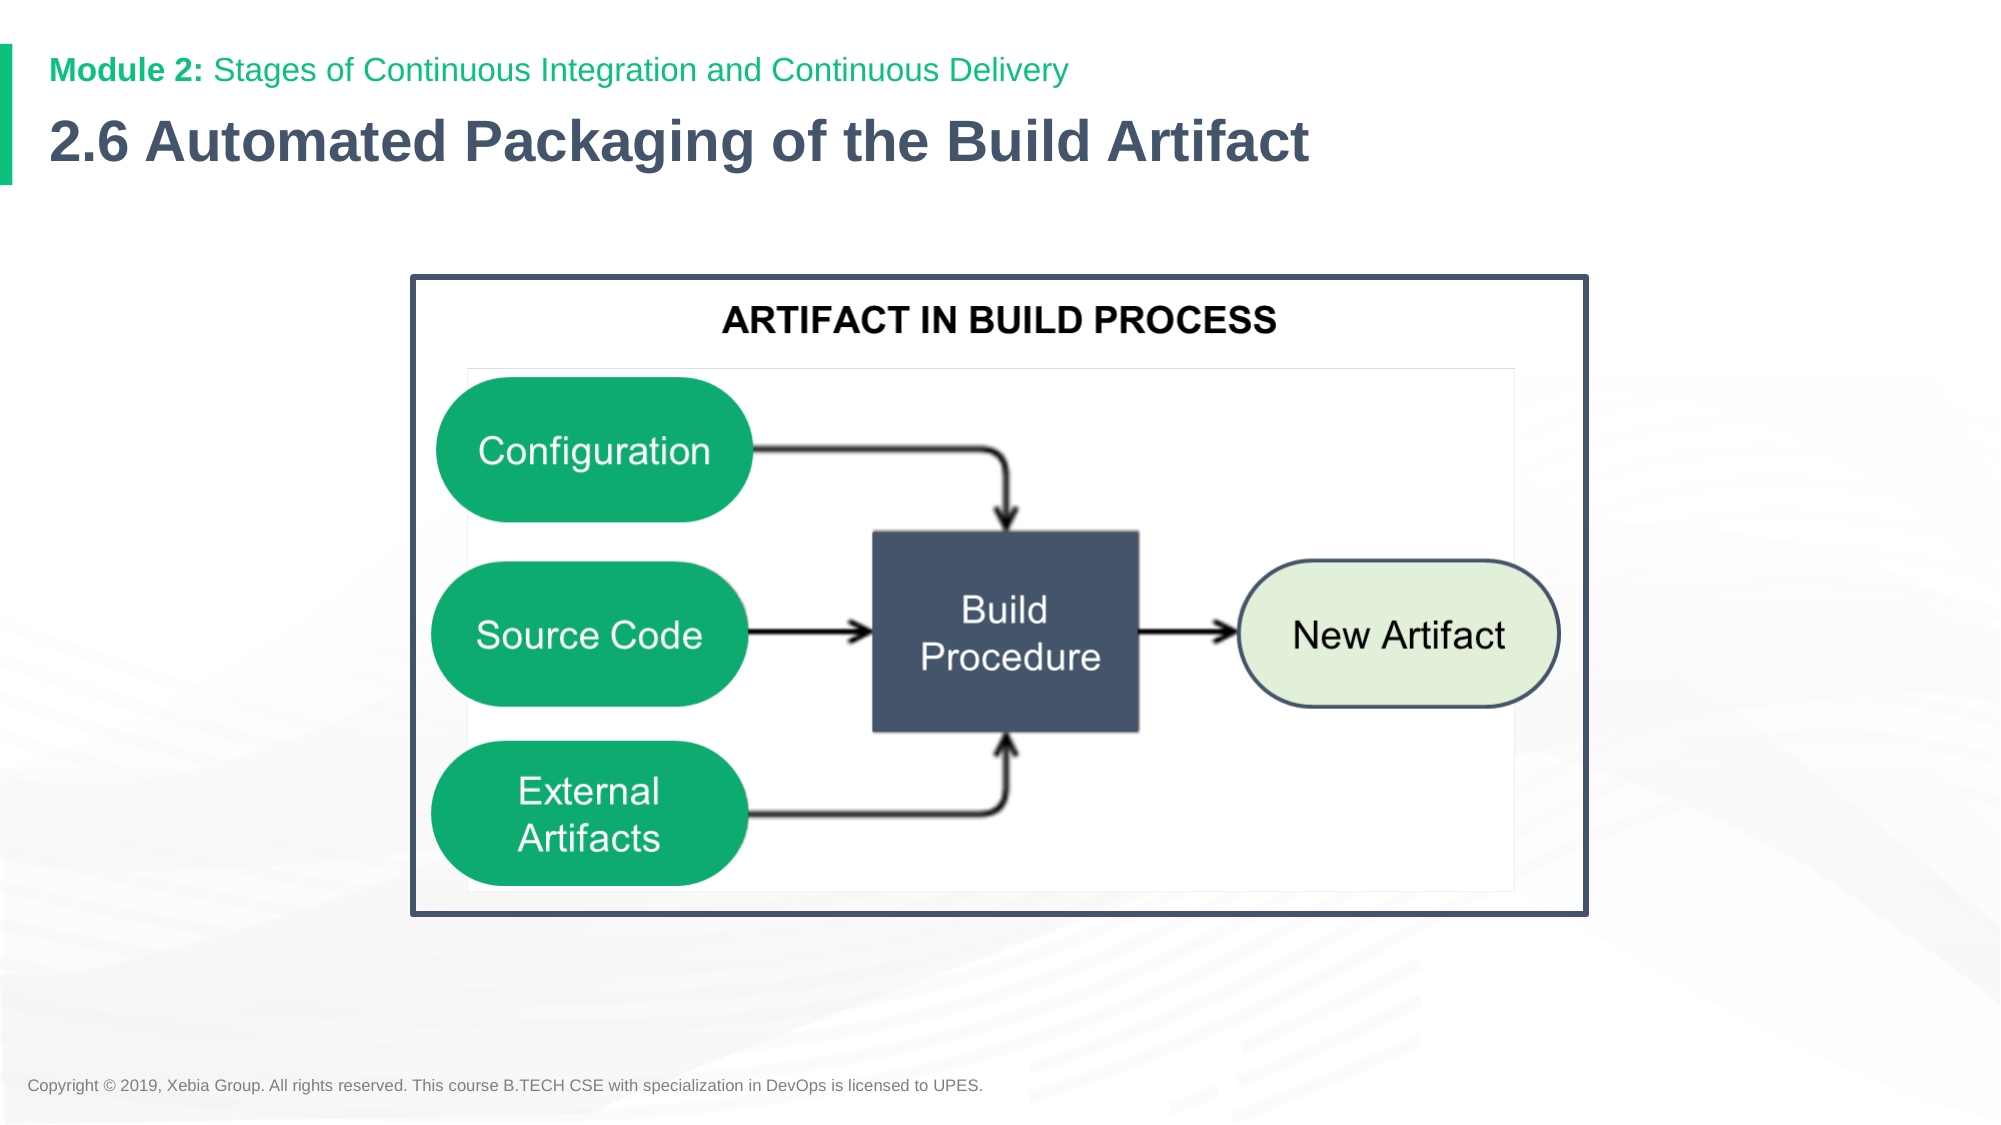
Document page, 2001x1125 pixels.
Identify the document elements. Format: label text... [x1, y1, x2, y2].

picture [0, 0, 2000, 1125]
title 2.6 Automated Packaging of the Build Artifact [34, 103, 1760, 185]
list [84, 214, 1770, 1009]
